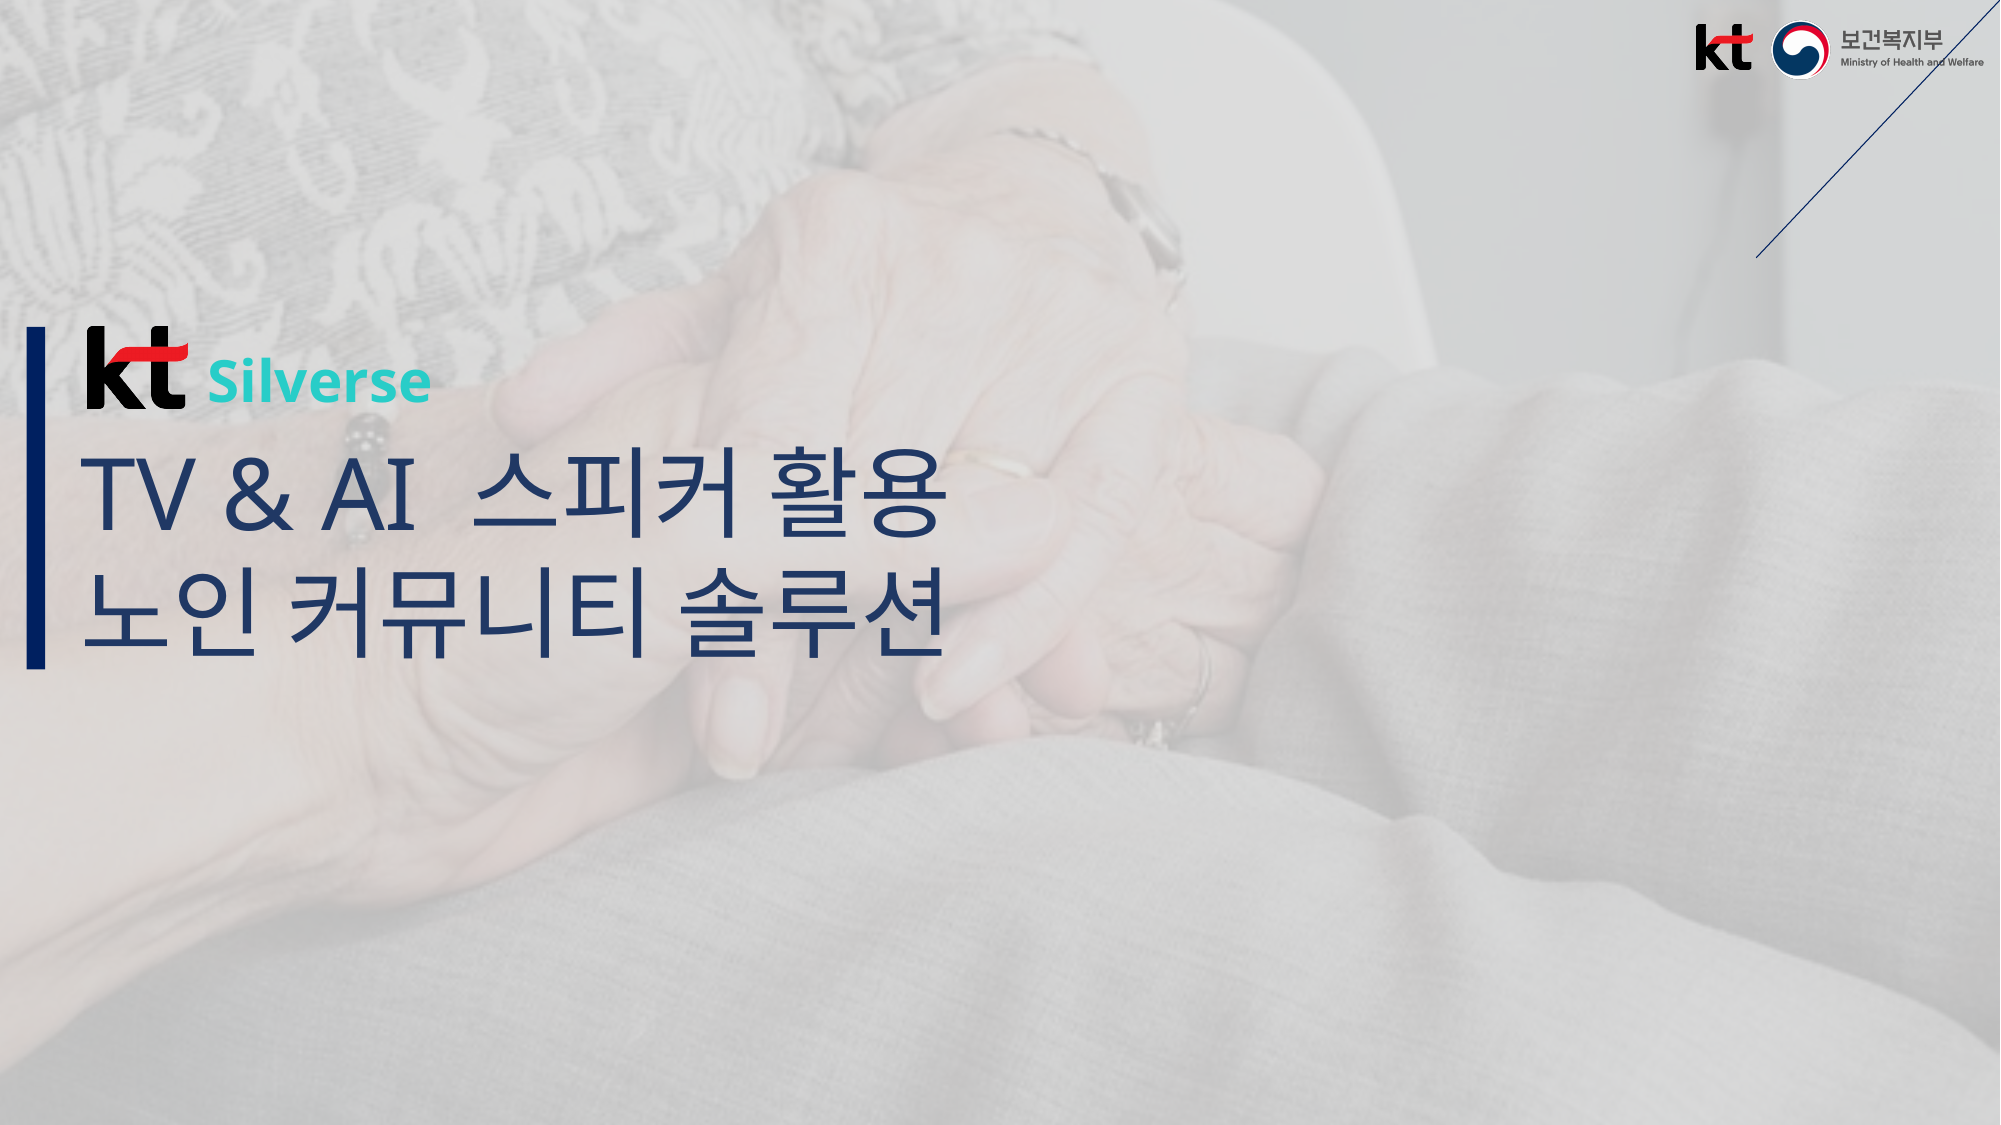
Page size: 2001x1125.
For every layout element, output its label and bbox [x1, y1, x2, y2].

picture [0, 0, 2000, 1125]
text_box [1696, 8, 1990, 82]
text_box [1756, 0, 2000, 258]
